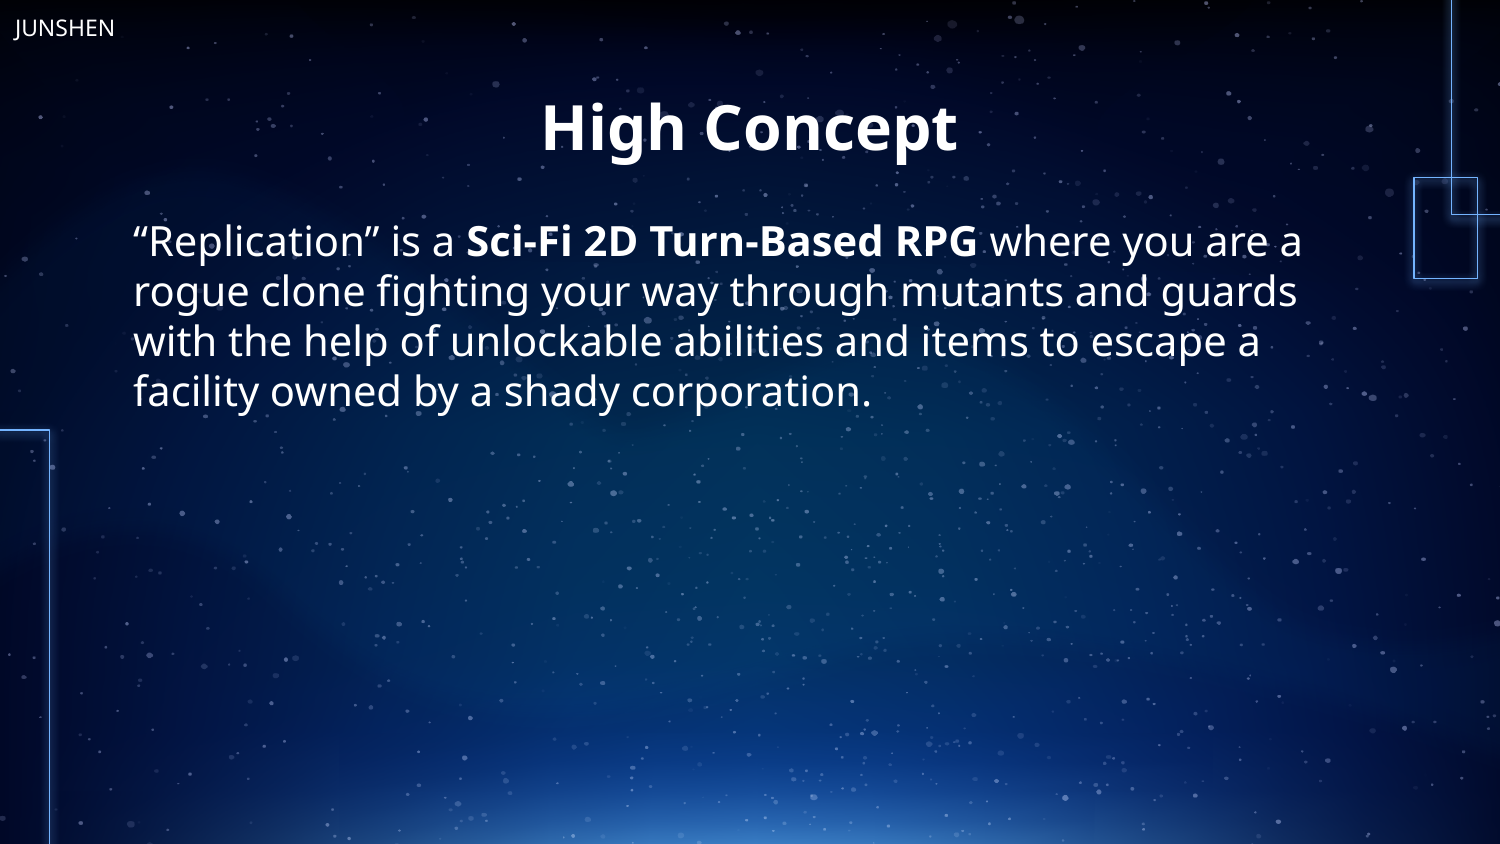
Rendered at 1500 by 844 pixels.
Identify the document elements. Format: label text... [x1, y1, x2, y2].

picture [0, 0, 1500, 844]
text_box JUNSHEN [0, 0, 493, 56]
picture [1415, 178, 1477, 278]
title High Concept [118, 72, 1382, 167]
picture [0, 431, 49, 844]
list “Replication” is a Sci-Fi 2D Turn-Based RPG where you are a rogue clone fighting your way through mutants and guards with the help of unlockable abilities and items to escape a facility owned by a shady corporation. [118, 199, 1382, 760]
picture [1452, 0, 1500, 214]
picture [1452, 178, 1477, 214]
